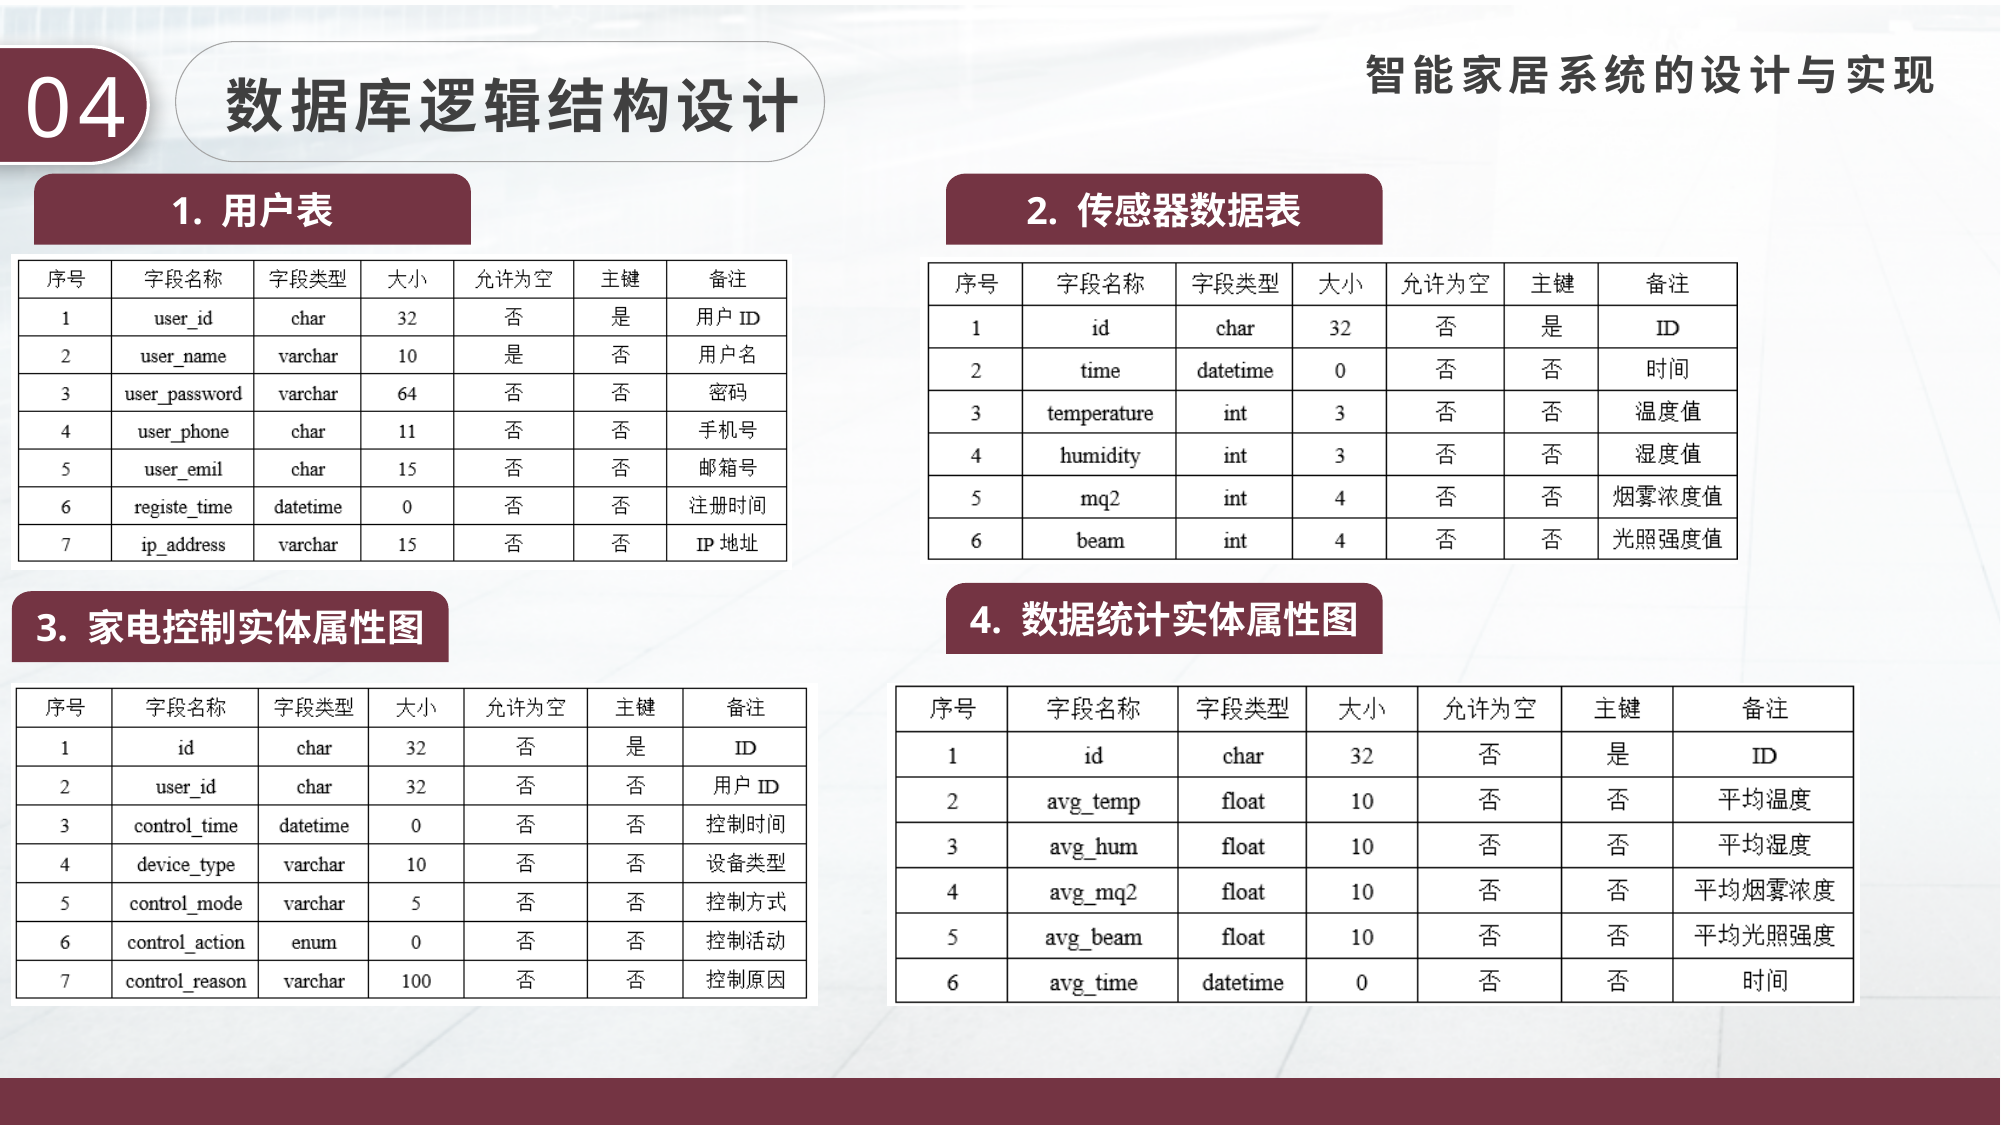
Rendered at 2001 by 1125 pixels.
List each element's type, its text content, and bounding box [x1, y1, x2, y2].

text_box 智能家居系统的设计与实现 [1350, 41, 1964, 107]
text_box [0, 1077, 2000, 1125]
text_box 2. 传感器数据表 [946, 173, 1383, 245]
text_box 3. 家电控制实体属性图 [11, 591, 449, 663]
picture [0, 0, 2001, 1125]
text_box [174, 40, 811, 163]
text_box 1. 用户表 [34, 173, 471, 245]
text_box 数据库逻辑结构设计 [210, 61, 825, 147]
text_box 4. 数据统计实体属性图 [946, 582, 1383, 654]
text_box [0, 46, 149, 164]
